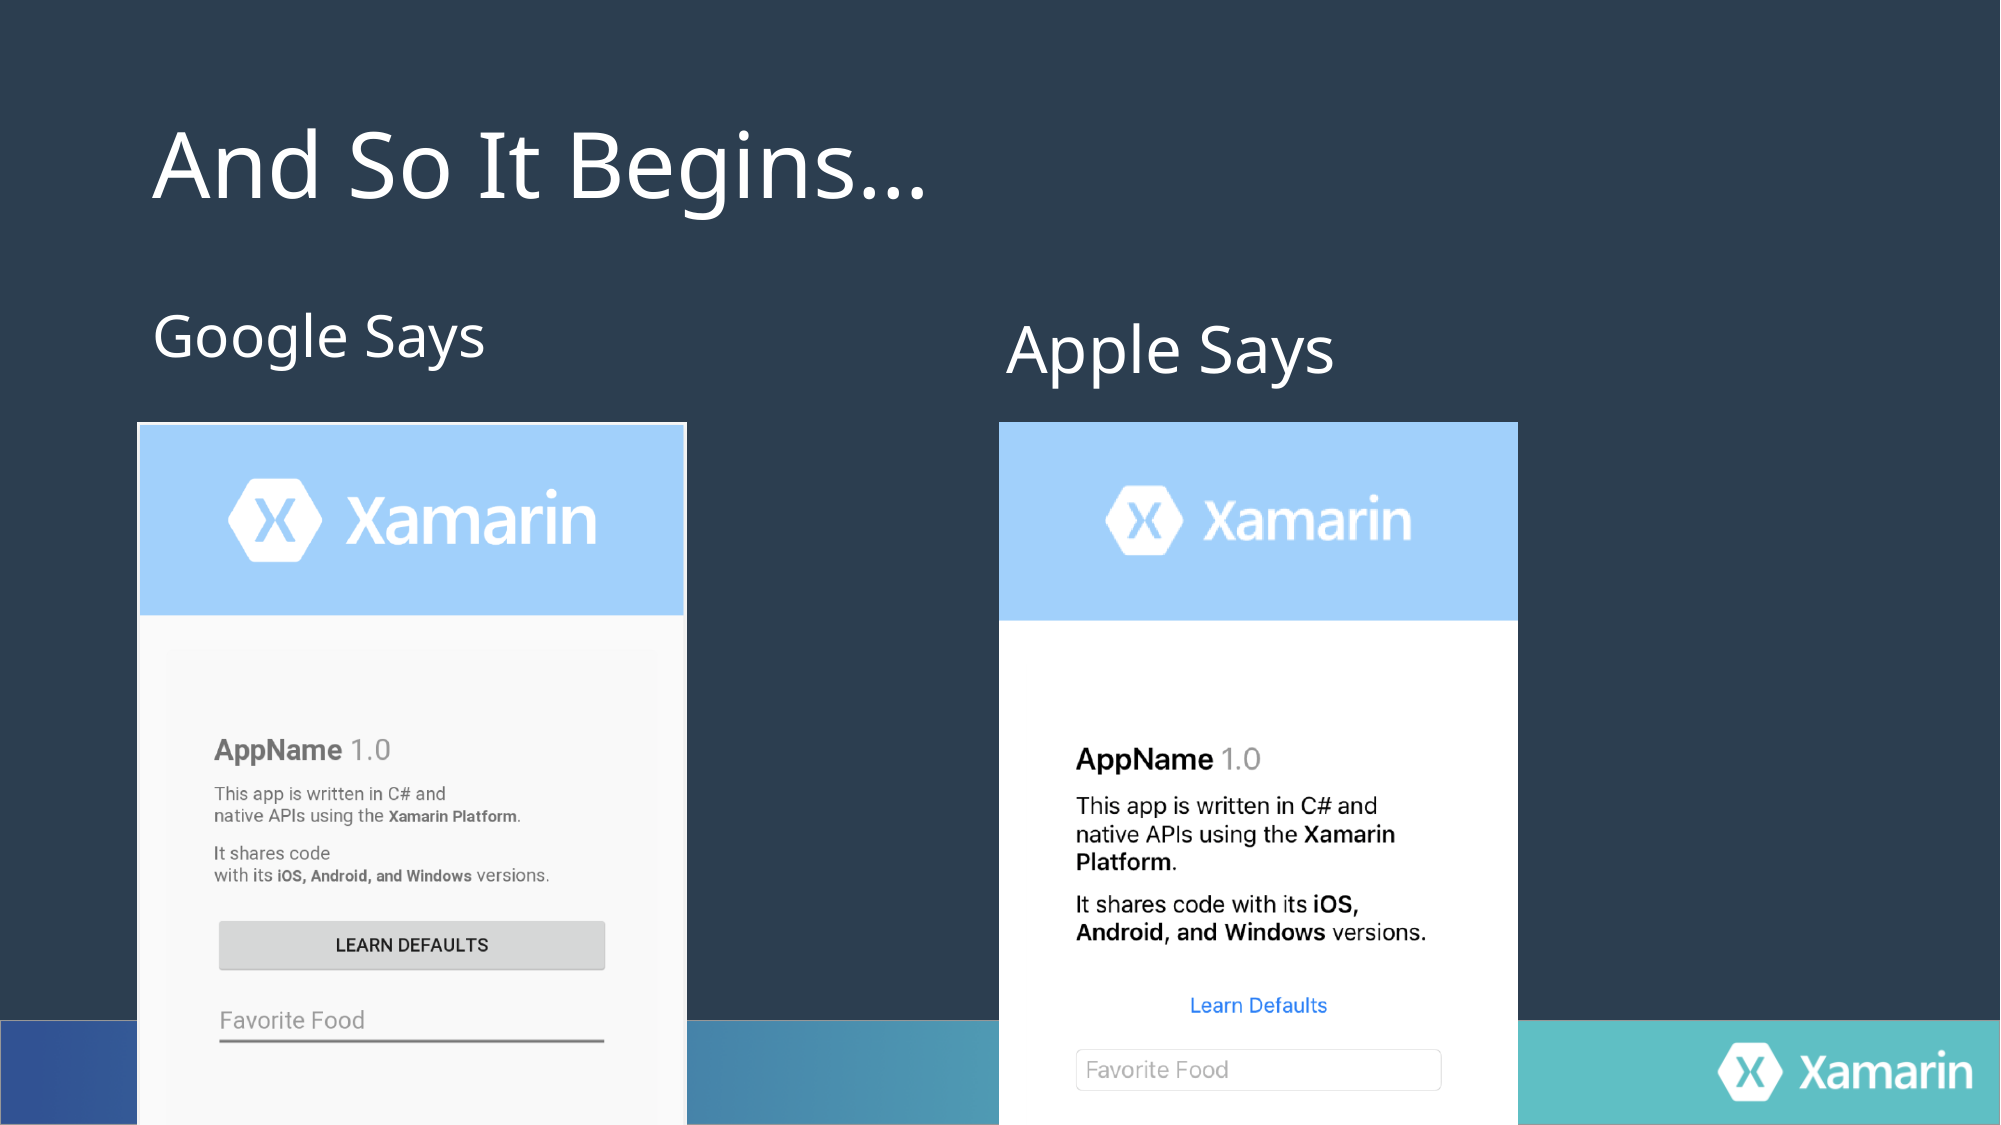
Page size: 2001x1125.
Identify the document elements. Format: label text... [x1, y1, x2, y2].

text_box Google Says [137, 299, 828, 423]
title And So It Begins… [137, 59, 1863, 278]
picture [0, 422, 2000, 1125]
text_box Apple Says [981, 299, 1791, 414]
